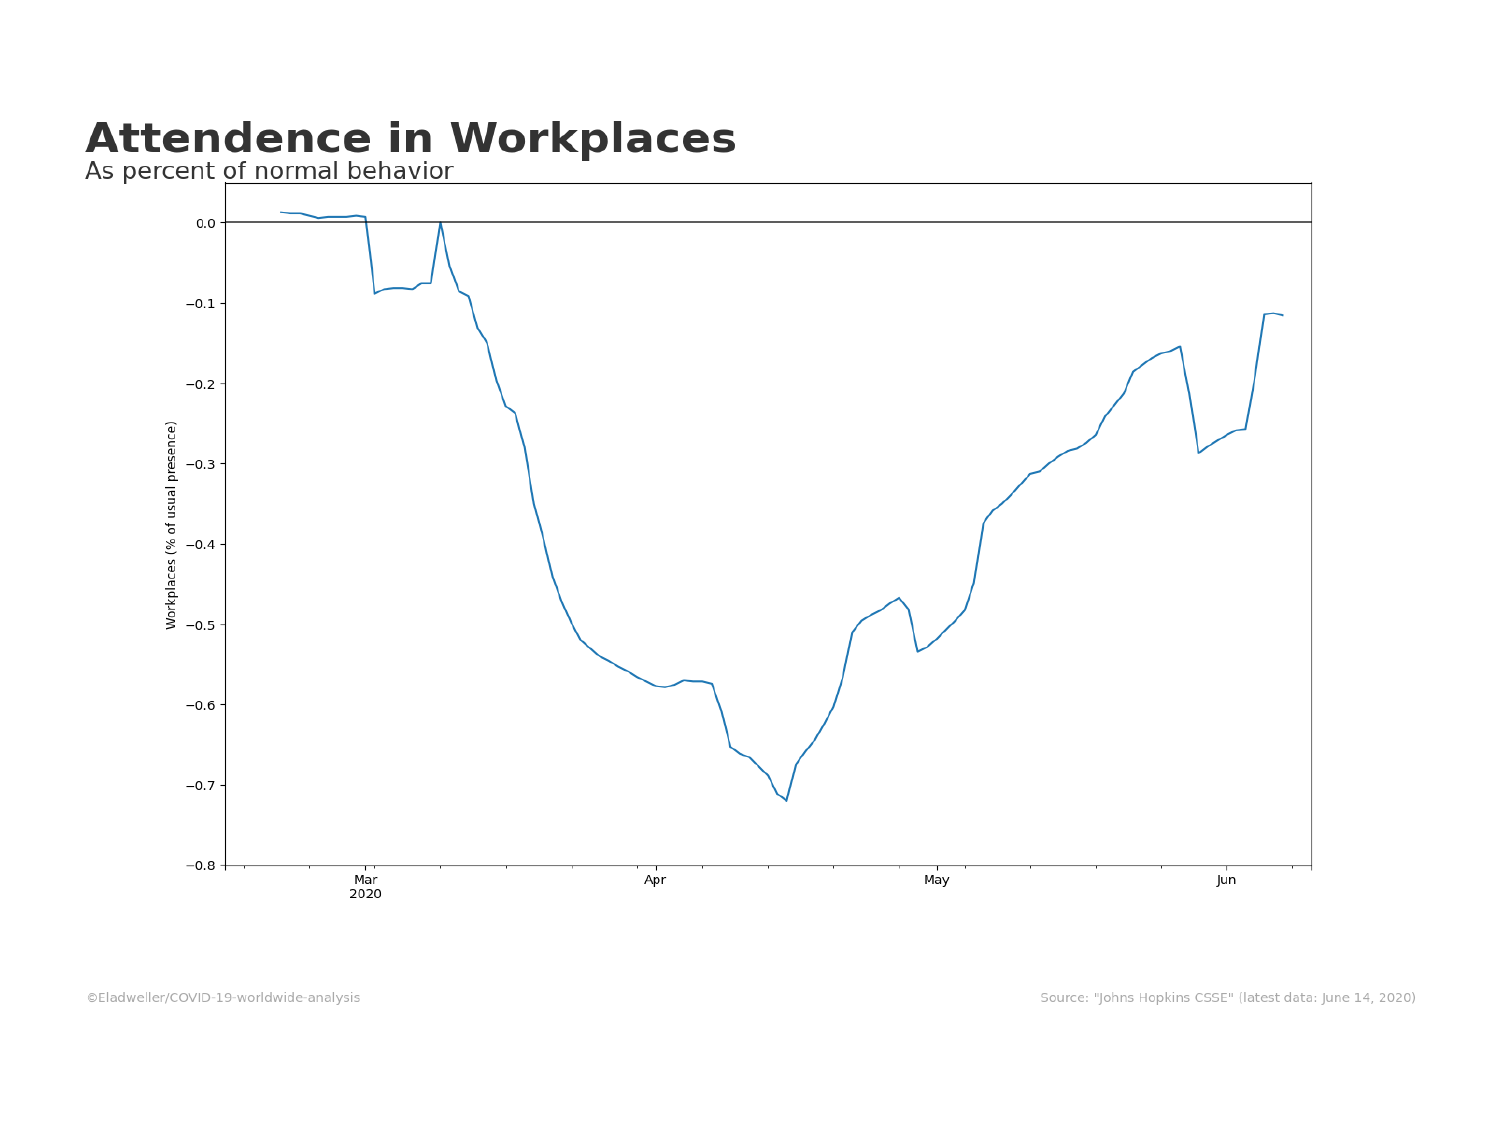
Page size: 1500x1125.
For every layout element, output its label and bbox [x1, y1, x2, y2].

picture [74, 112, 1426, 1013]
